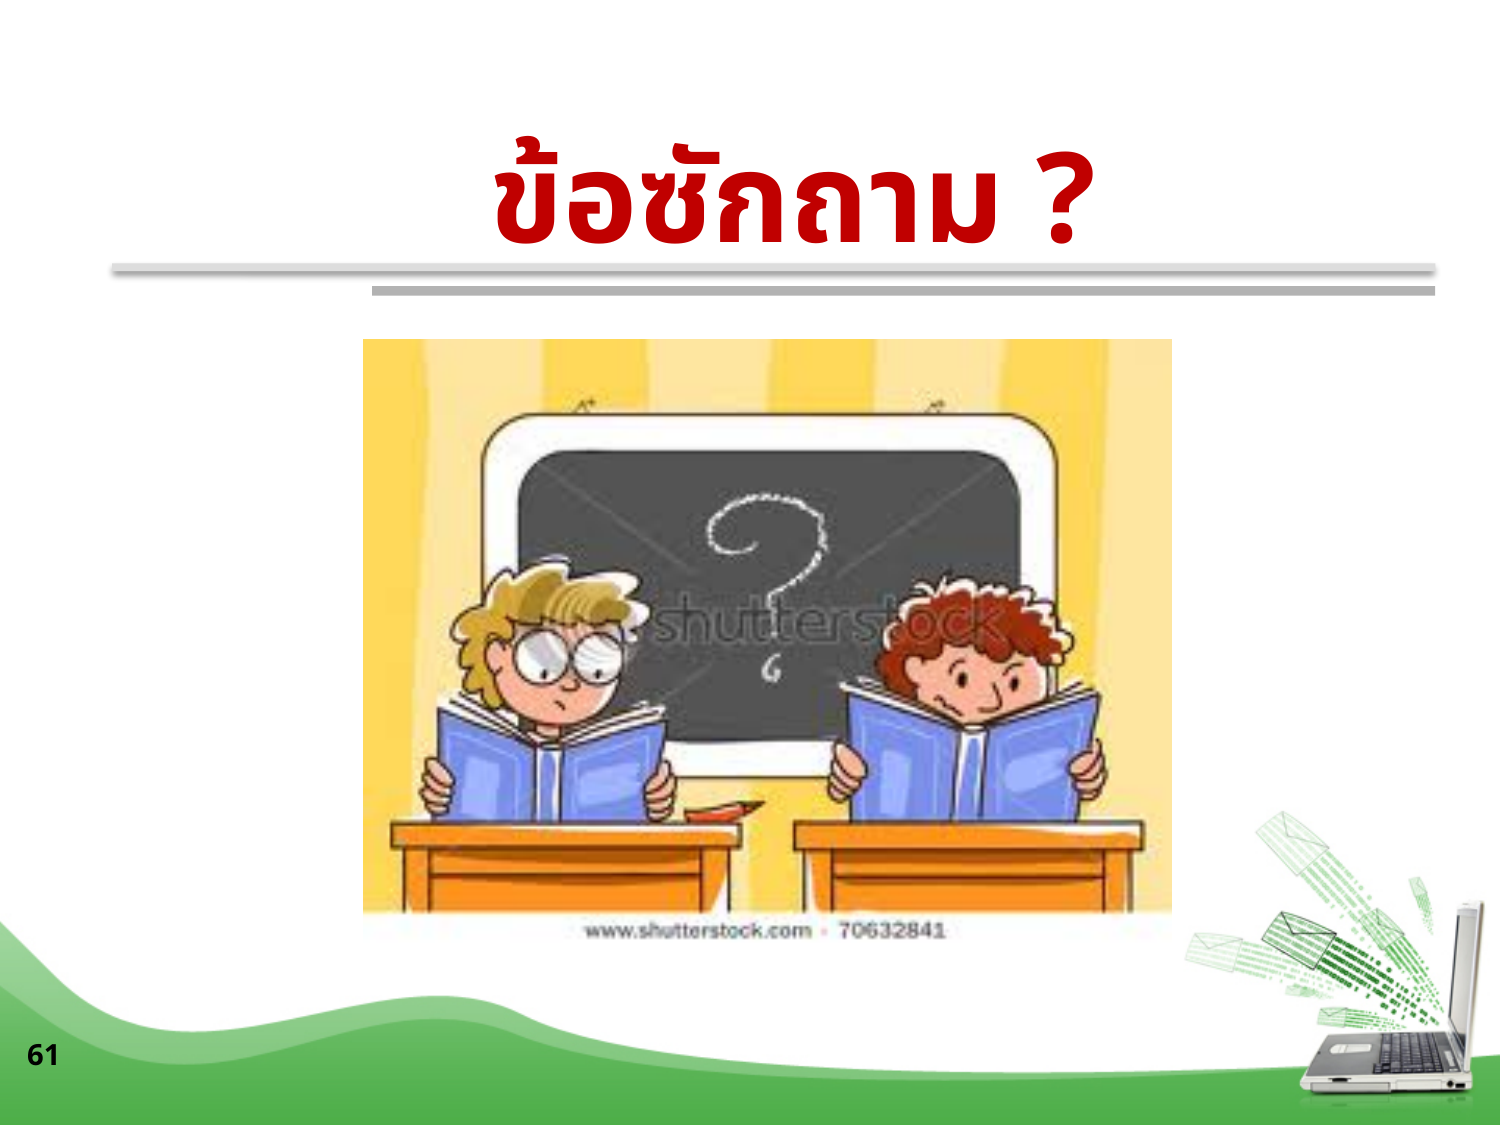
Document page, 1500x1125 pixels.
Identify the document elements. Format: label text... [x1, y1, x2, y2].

text_box ข้อซักถาม ? [281, 140, 1305, 244]
slide_number 61 [0, 1025, 88, 1088]
text_box [112, 263, 1436, 272]
picture [0, 0, 1500, 1125]
